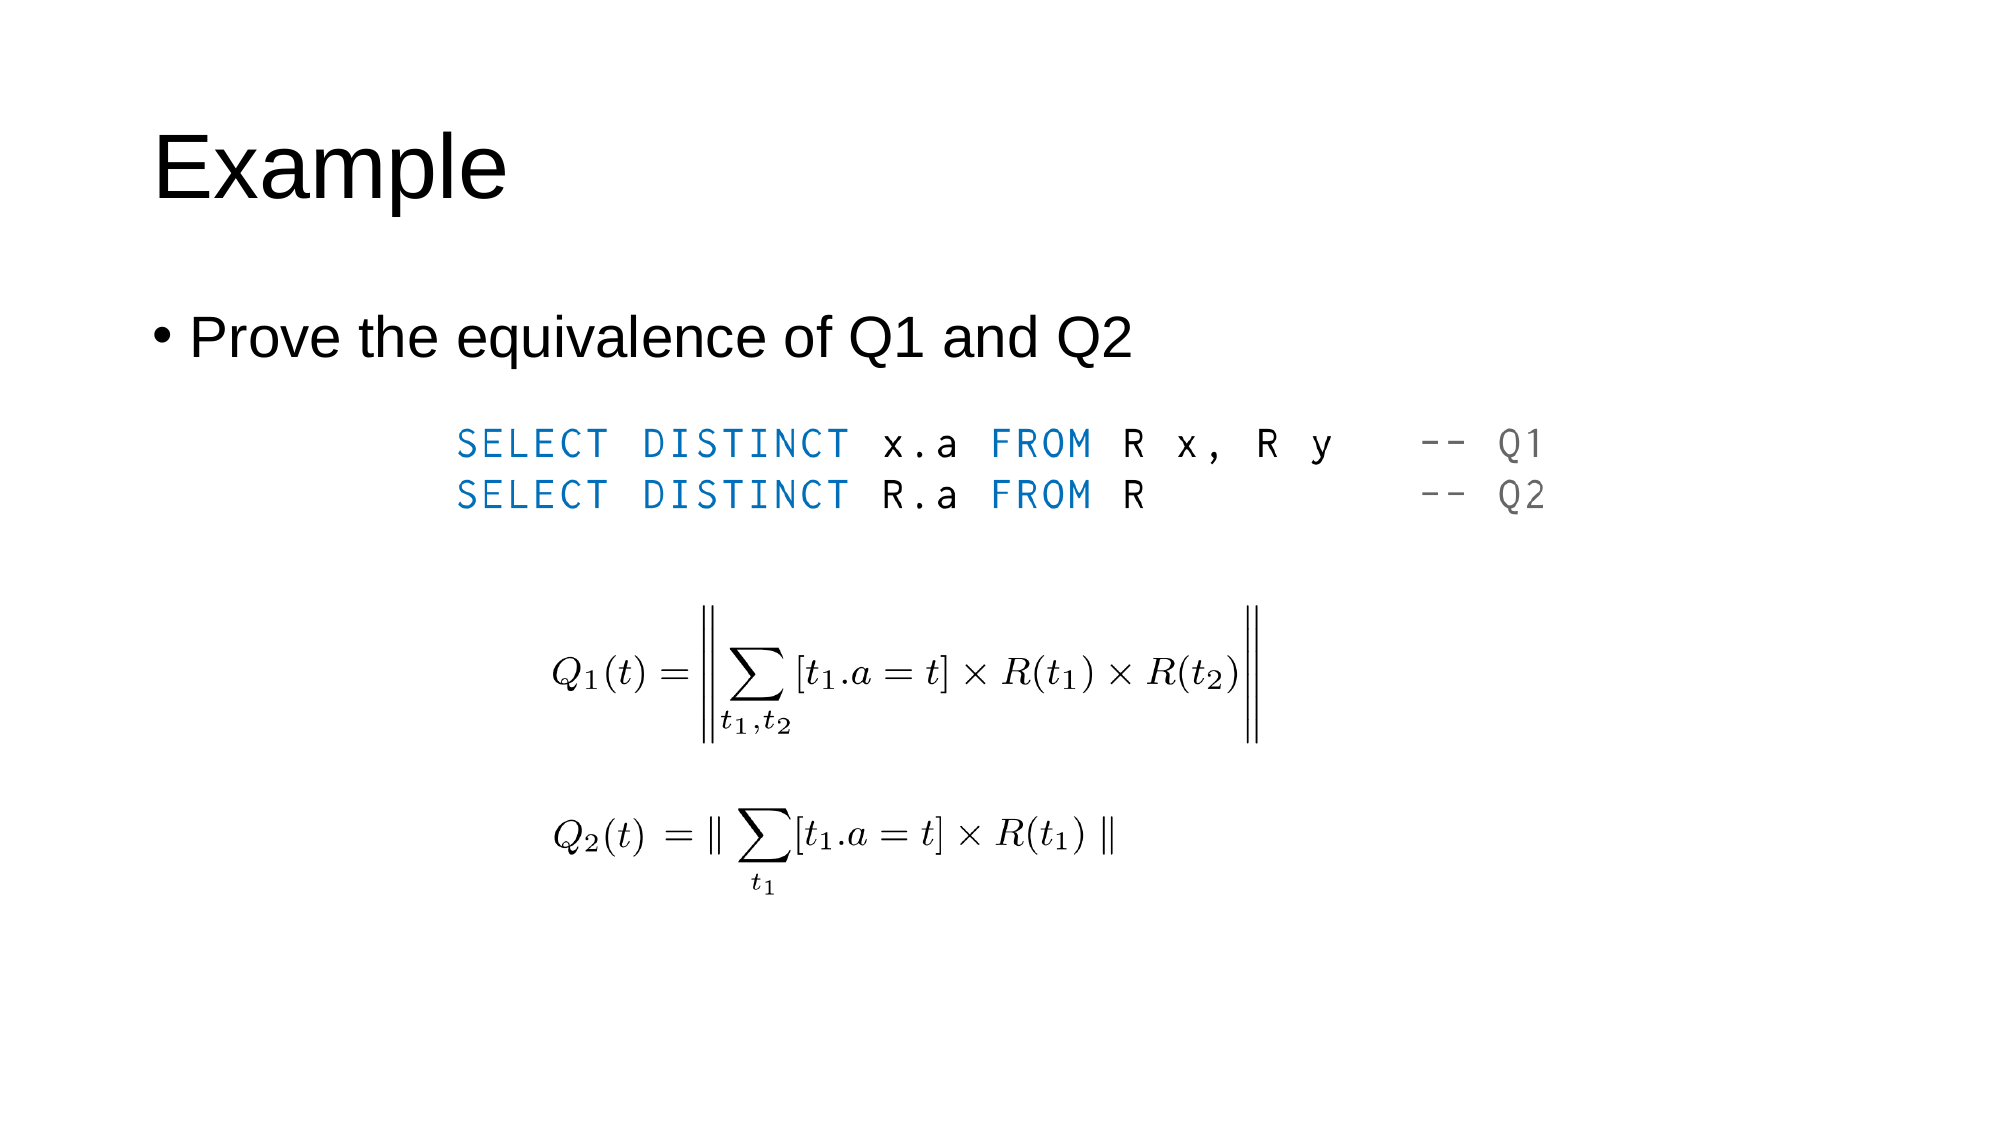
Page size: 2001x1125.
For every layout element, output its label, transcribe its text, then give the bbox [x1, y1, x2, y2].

picture [529, 586, 1271, 753]
title Example [137, 59, 1863, 278]
list Prove the equivalence of Q1 and Q2 [137, 299, 1863, 1014]
picture [428, 380, 1615, 545]
picture [546, 794, 1119, 902]
